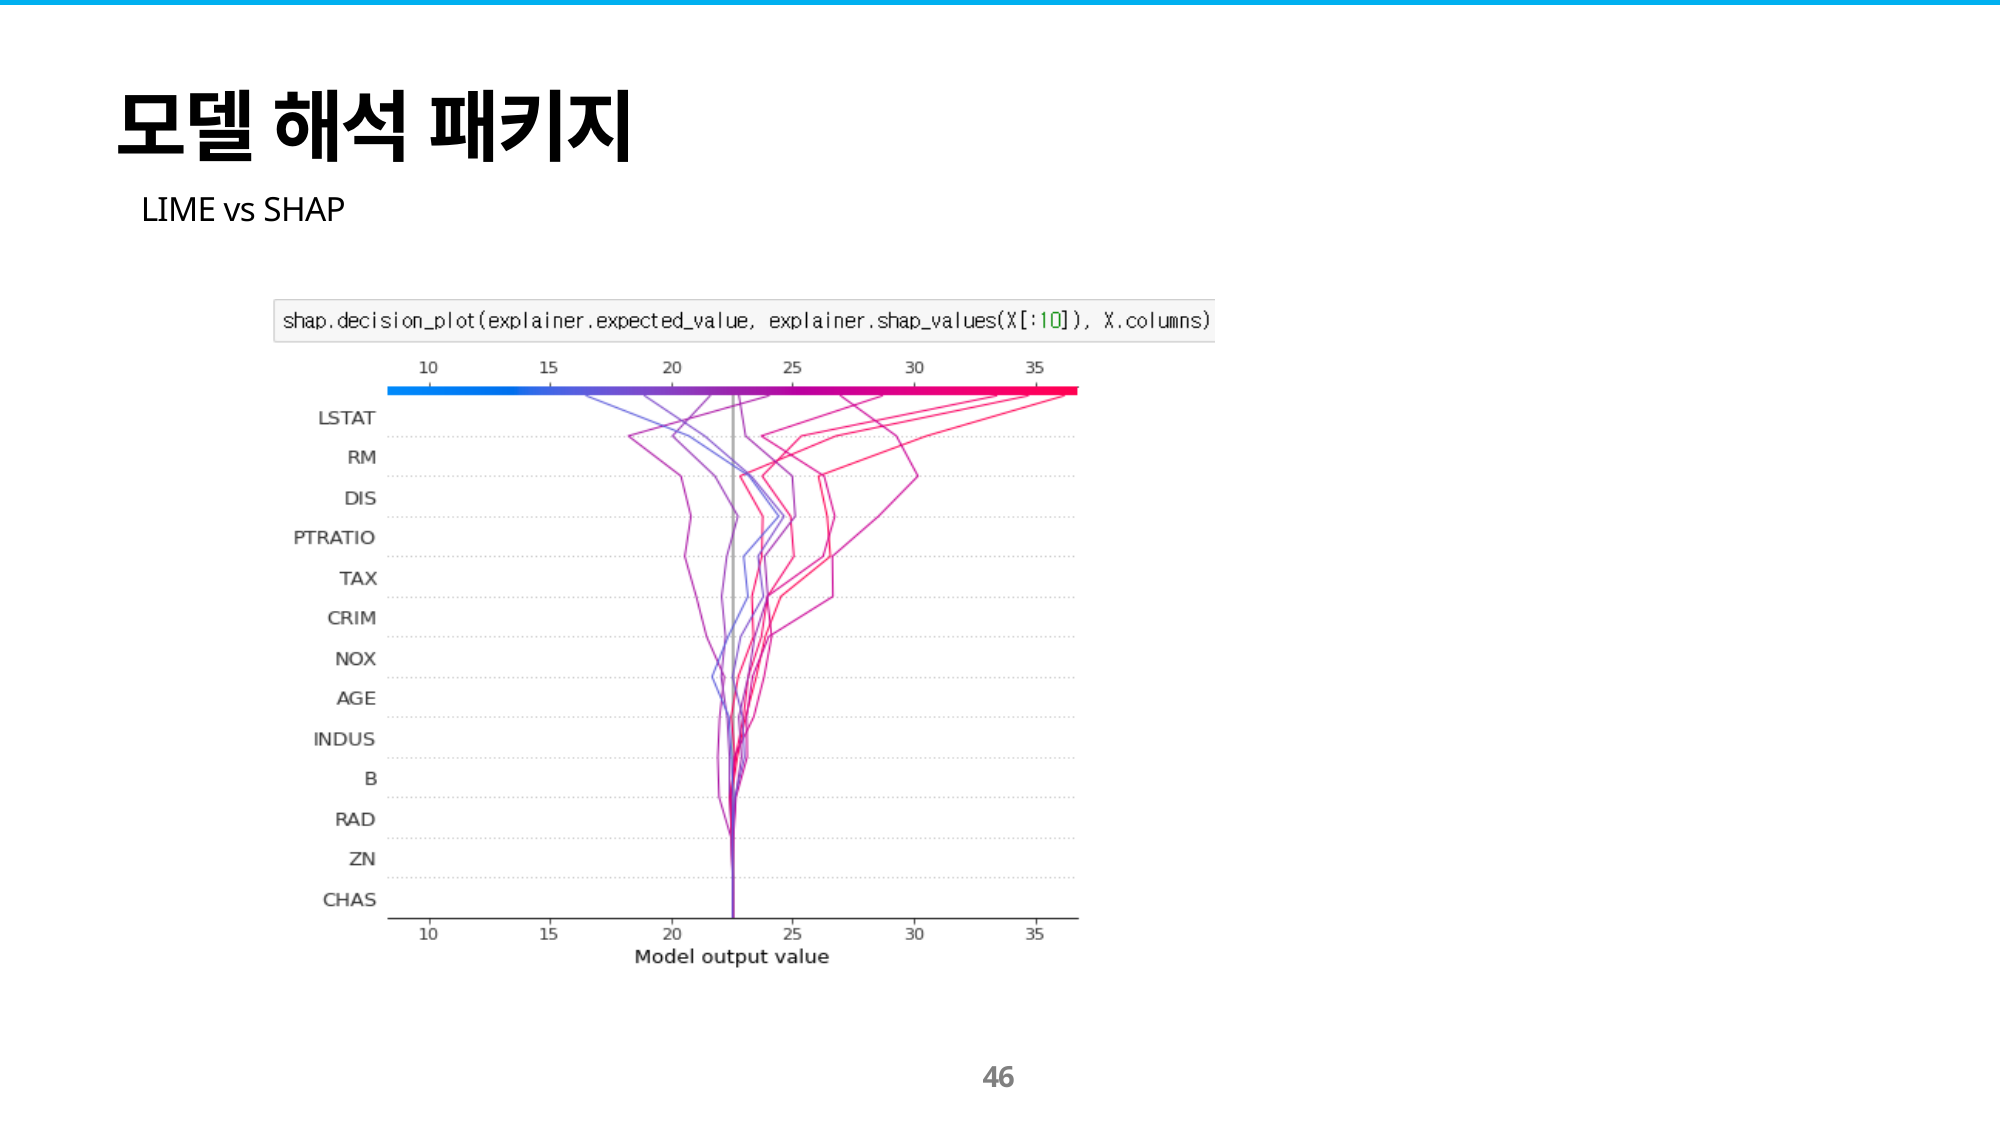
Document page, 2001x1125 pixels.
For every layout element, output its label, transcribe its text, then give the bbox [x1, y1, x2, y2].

text_box LIME vs SHAP [140, 188, 1547, 229]
text_box 모델 해석 패키지 [115, 77, 638, 172]
picture [272, 299, 1215, 975]
